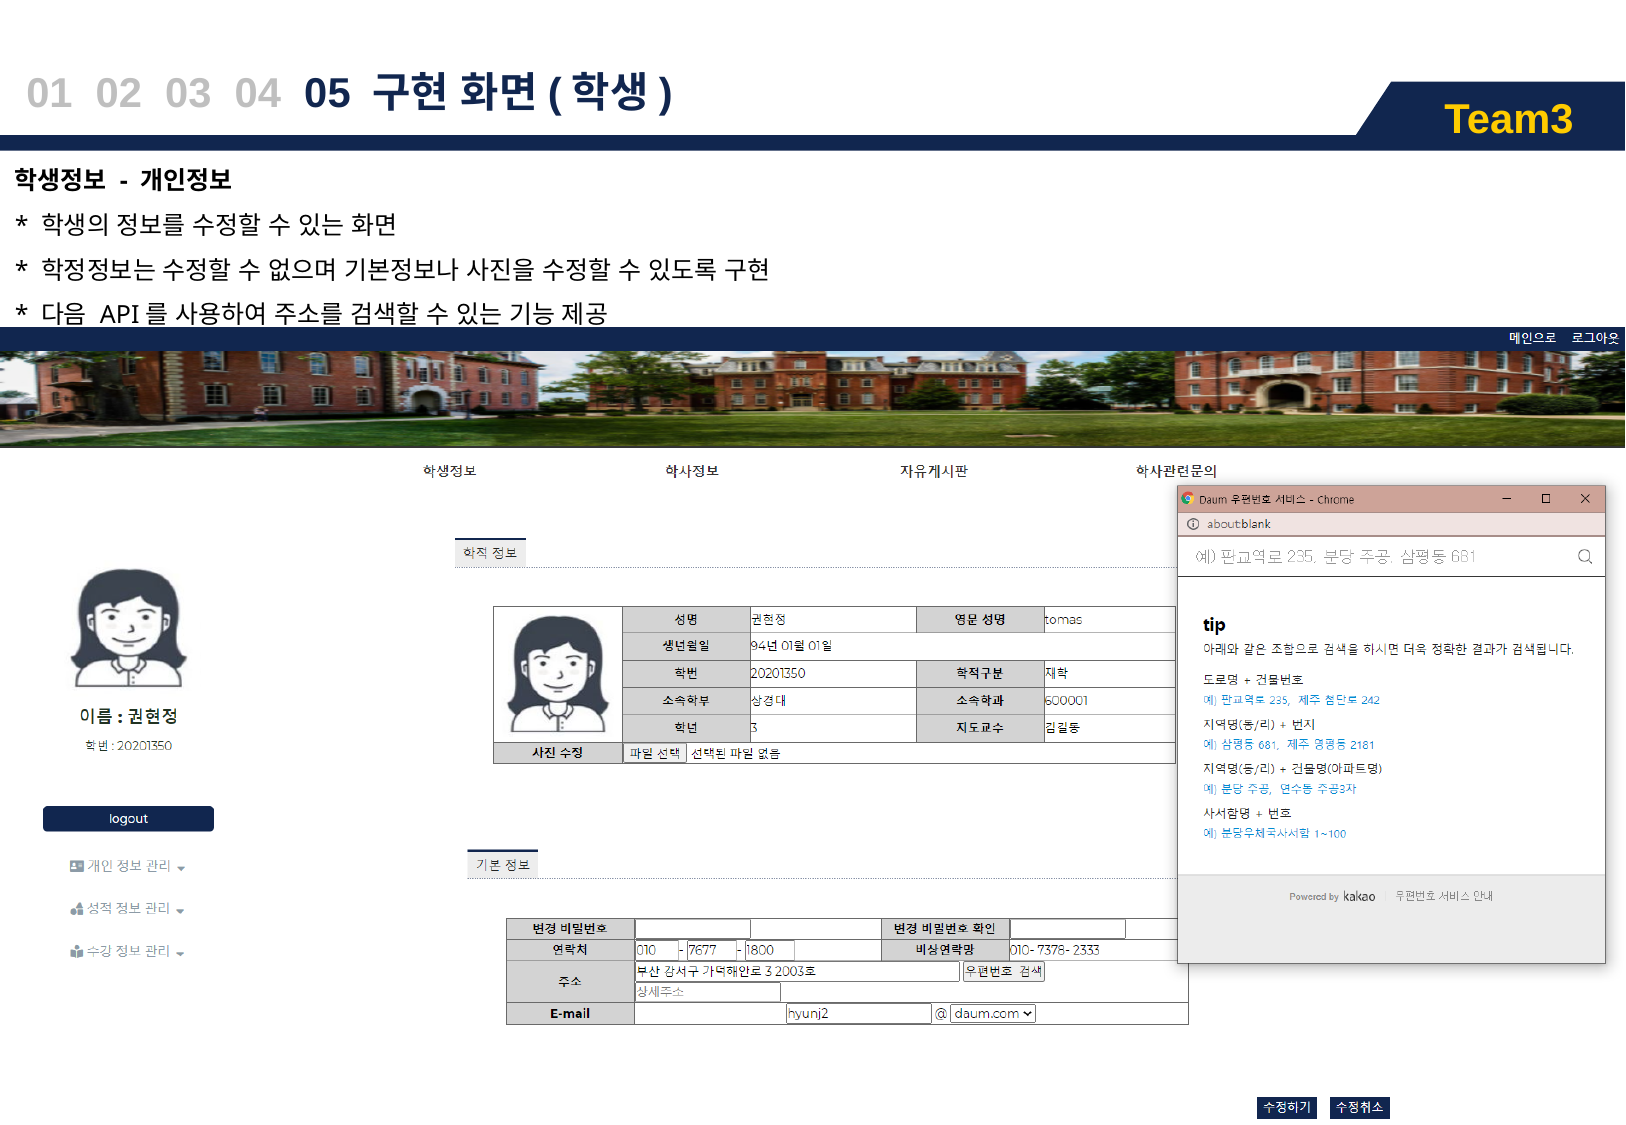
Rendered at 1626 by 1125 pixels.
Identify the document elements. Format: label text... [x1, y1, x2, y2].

text_box 학생정보 - 개인정보 * 학생의 정보를 수정할 수 있는 화면 * 학정정보는 수정할 수 없으며 기본정보나 사진을 수정할 수 있도록 구현 * 다음 API를 사용하여 주소를 검색할 수 있는 기능 제공 [0, 160, 1625, 326]
picture [0, 327, 1625, 1125]
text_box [0, 30, 1625, 151]
